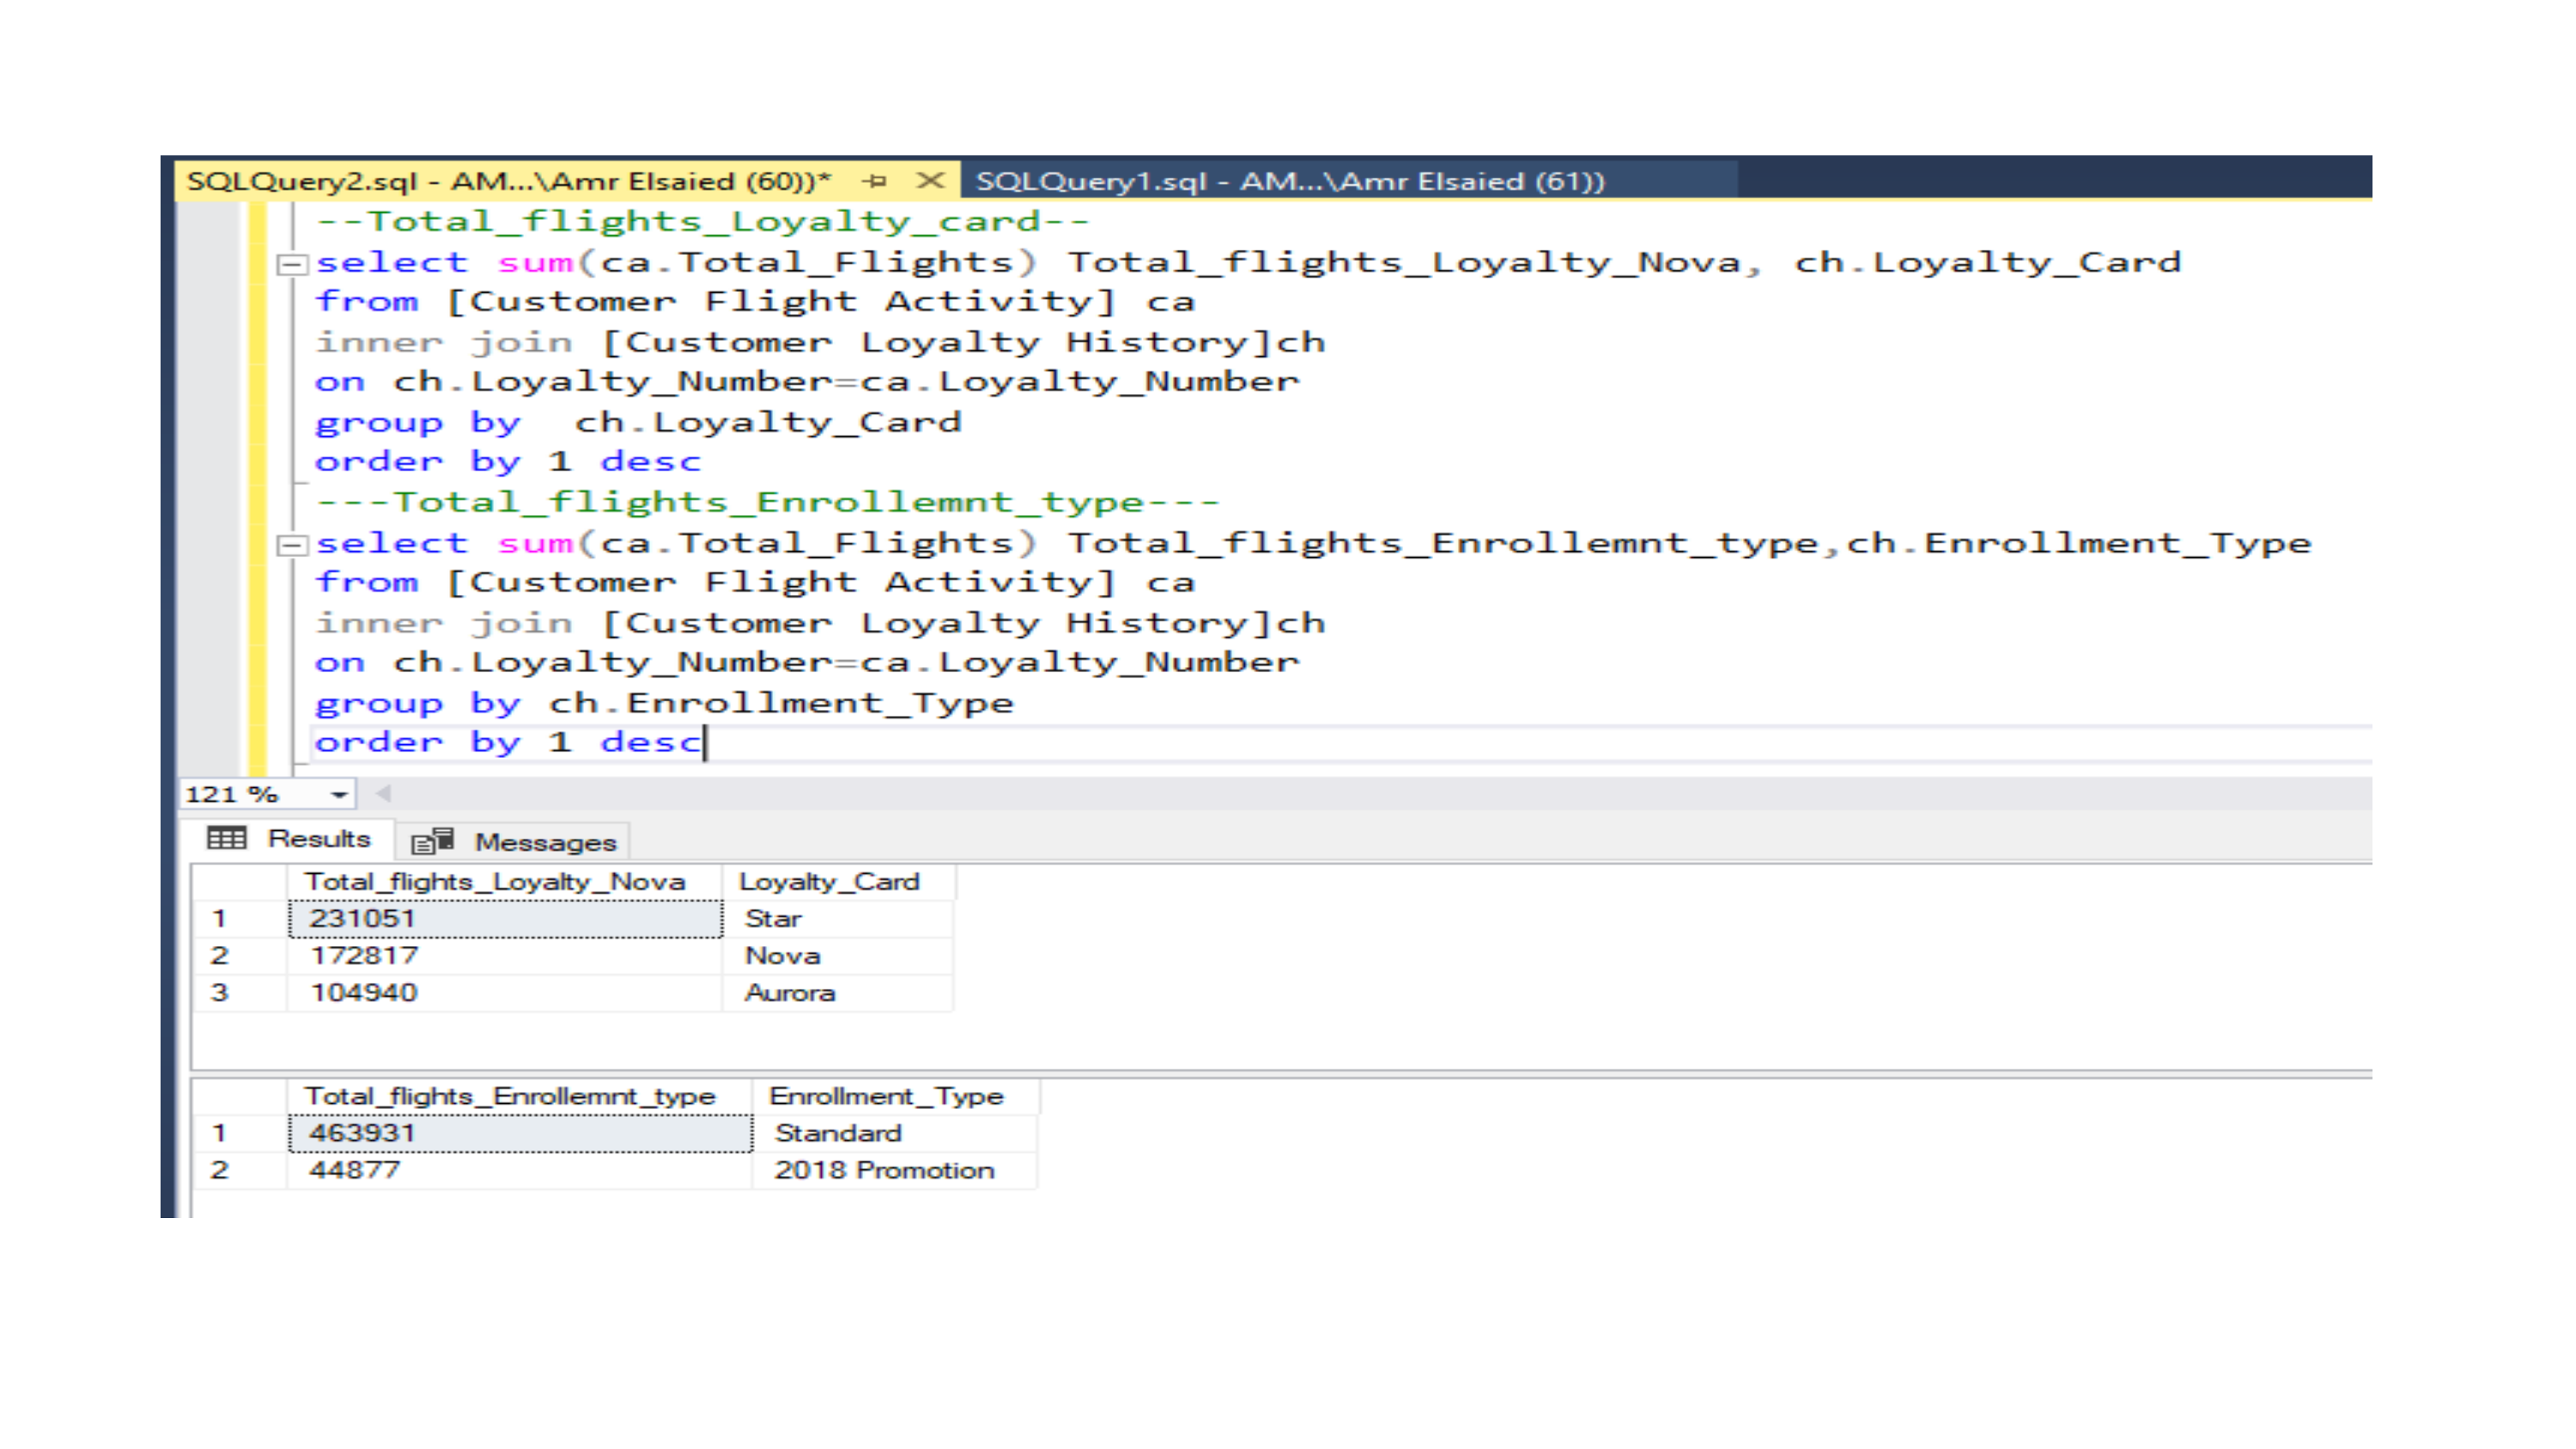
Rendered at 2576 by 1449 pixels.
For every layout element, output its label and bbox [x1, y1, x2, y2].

picture [161, 155, 2372, 1218]
